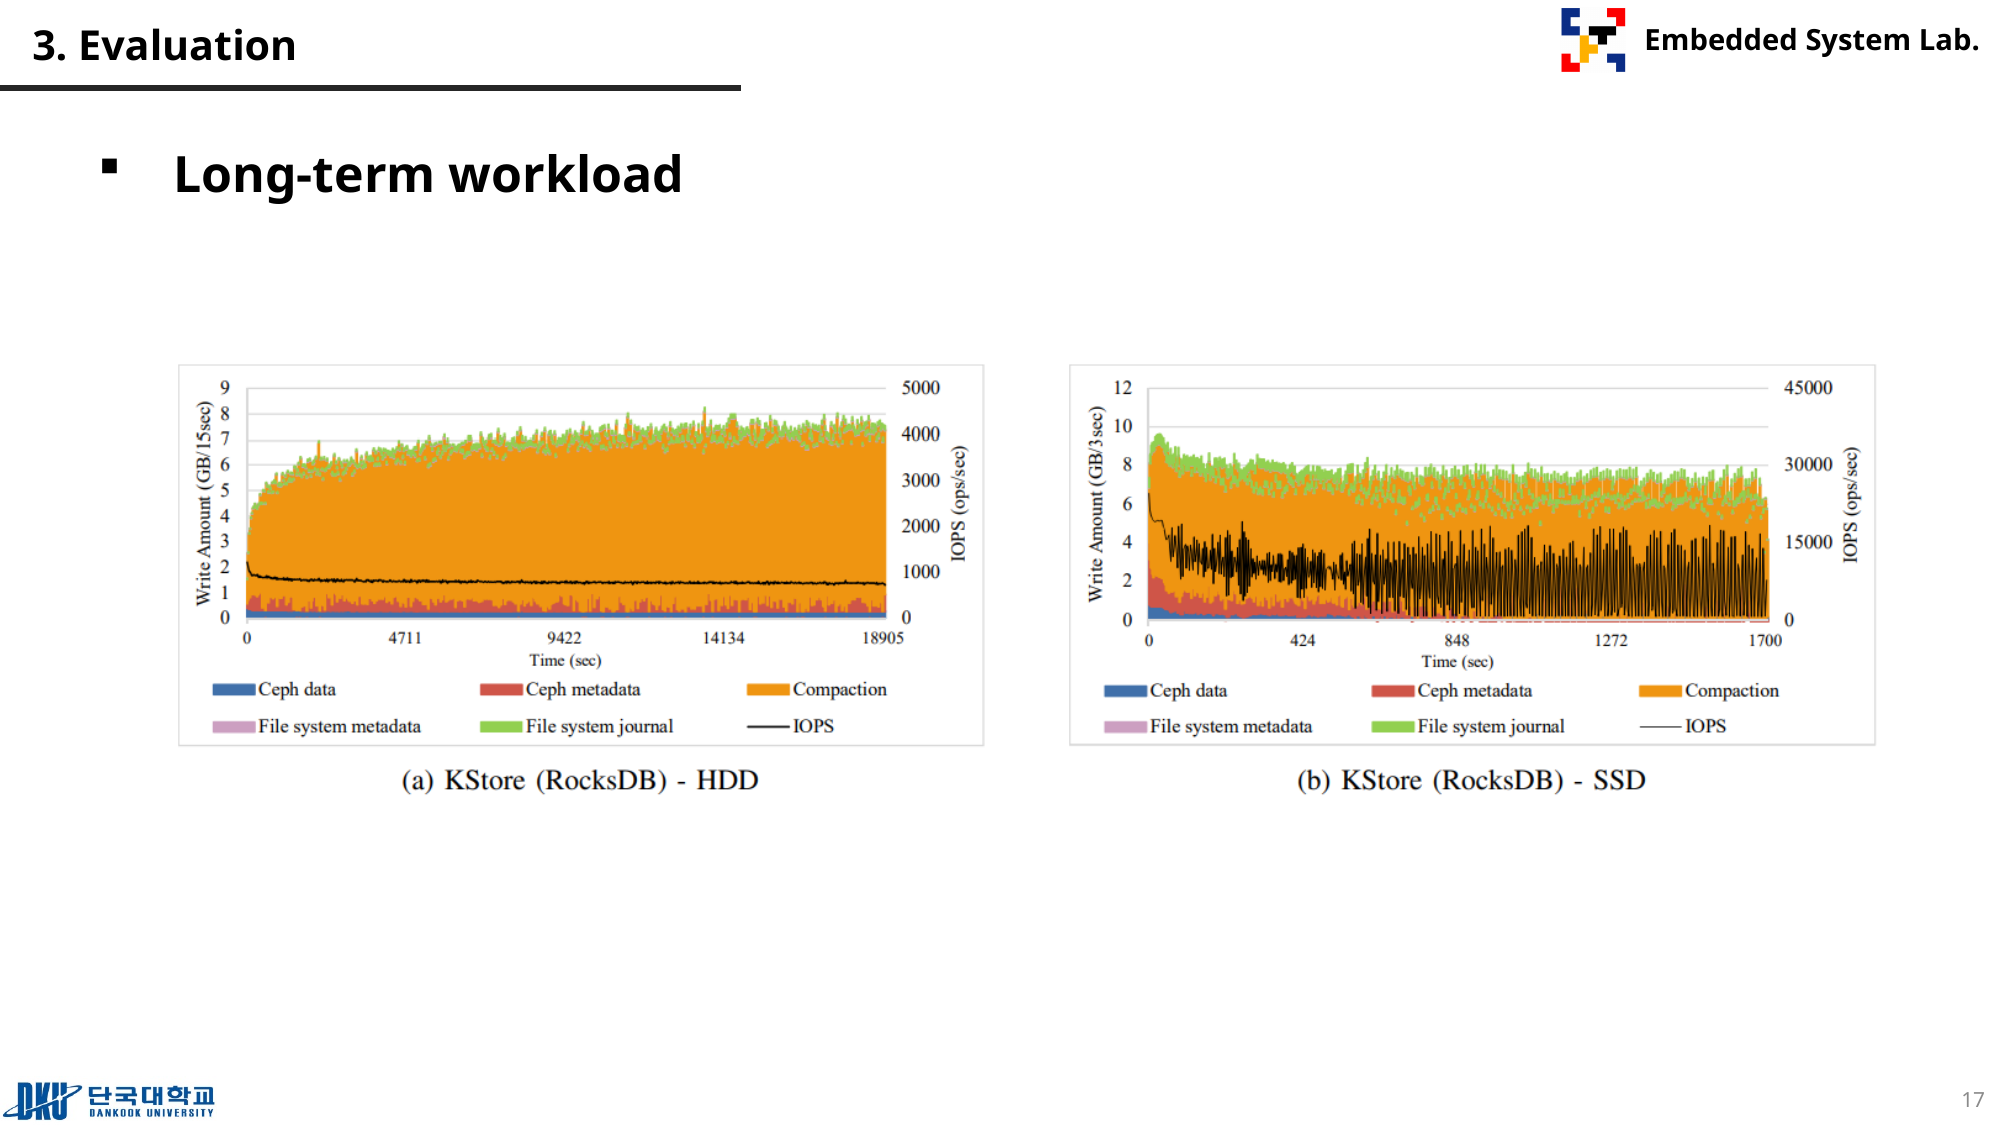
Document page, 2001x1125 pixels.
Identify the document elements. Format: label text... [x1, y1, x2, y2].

picture [1058, 346, 1888, 803]
title 3. Evaluation [17, 17, 1474, 78]
list Long-term workload [83, 135, 1905, 1014]
picture [1560, 7, 1626, 73]
picture [166, 346, 994, 803]
picture [0, 1076, 217, 1125]
slide_number 17 [1550, 1076, 2000, 1125]
